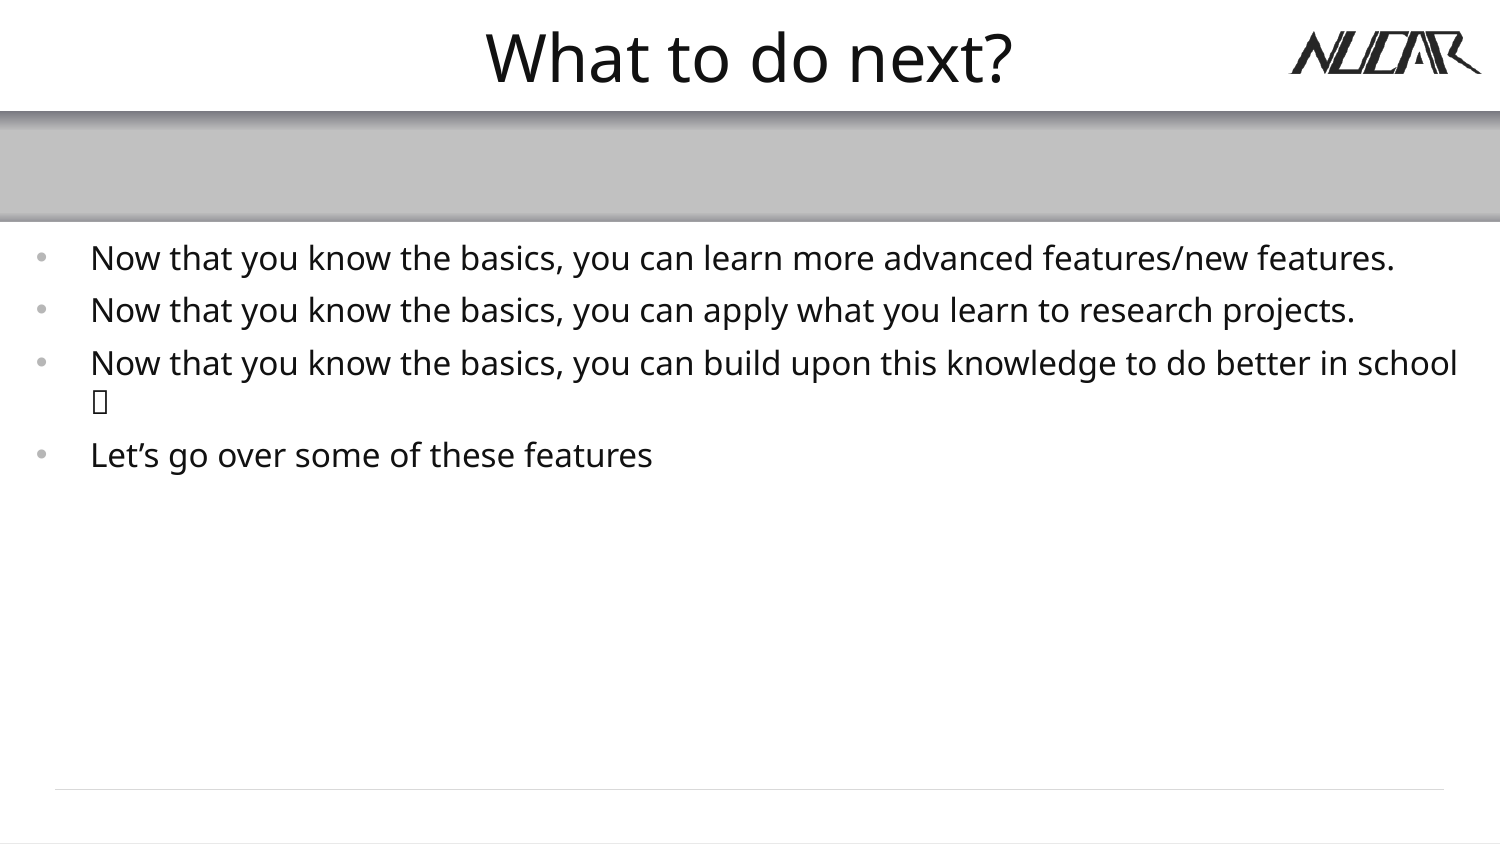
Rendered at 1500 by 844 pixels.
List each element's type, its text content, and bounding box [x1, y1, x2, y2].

title What to do next? [97, 0, 1403, 111]
list Now that you know the basics, you can learn more advanced features/new features. Now that you know the basics, you can apply what you learn to research projects. Now that you know the basics, you can build upon this knowledge to do better in school  Let’s go over some of these features [0, 221, 1500, 735]
